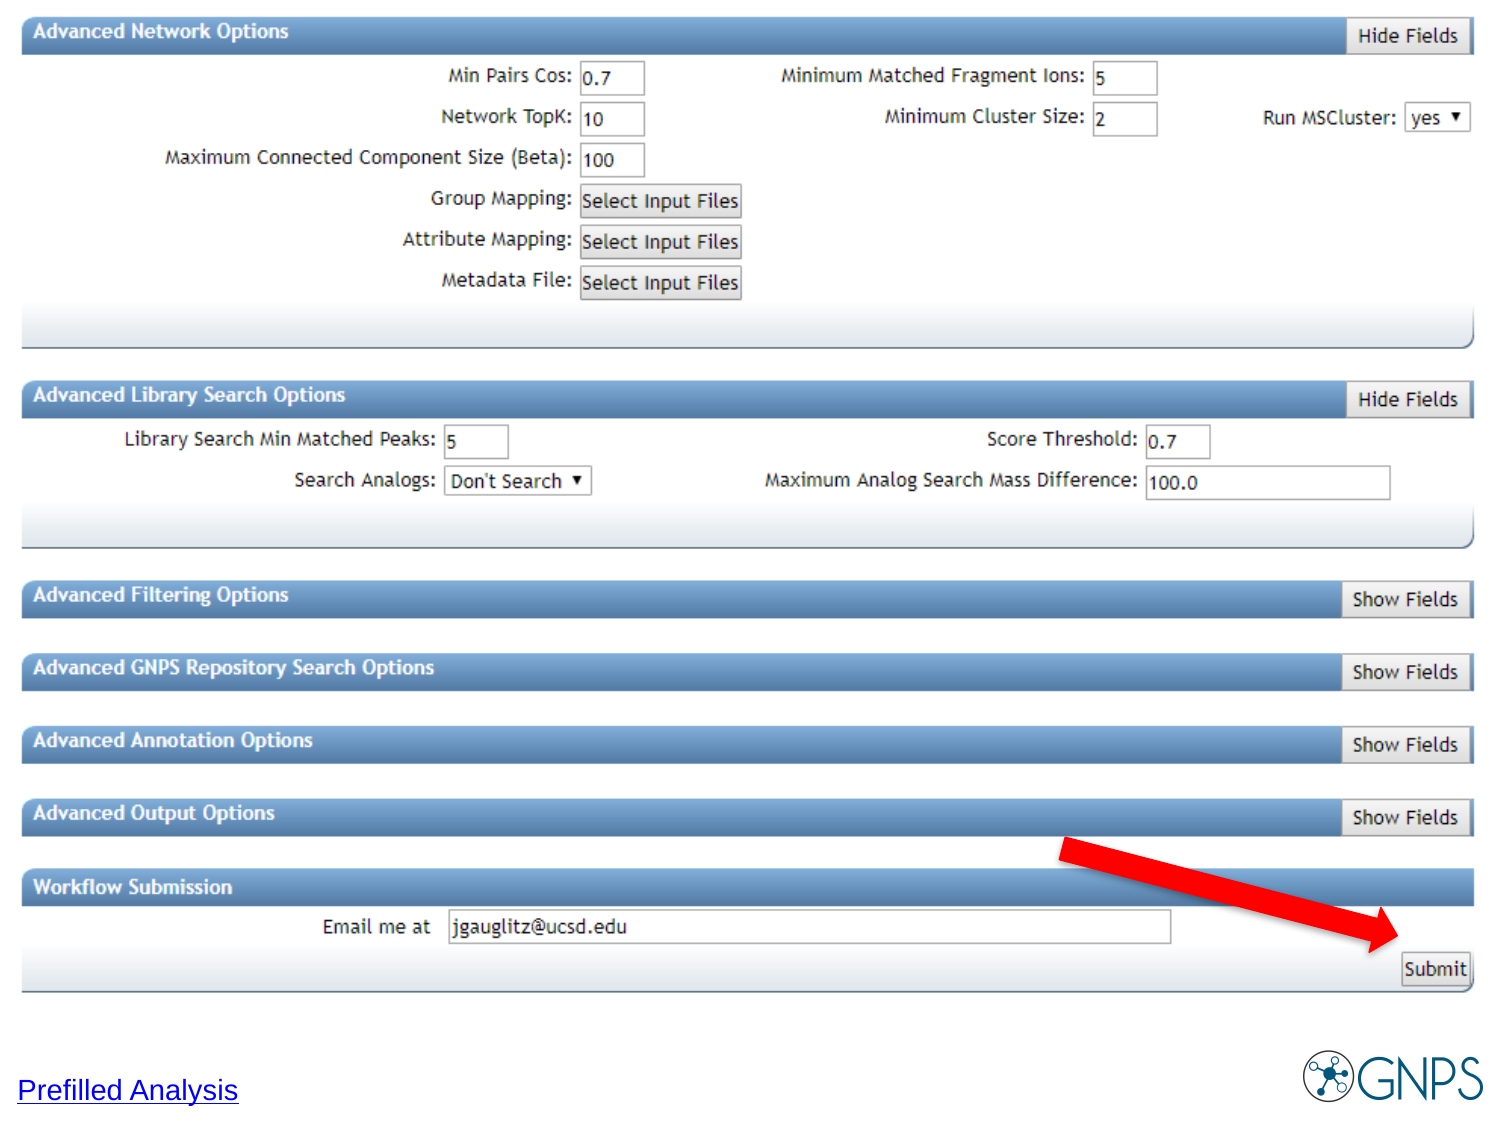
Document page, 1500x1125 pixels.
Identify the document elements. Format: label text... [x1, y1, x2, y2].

picture [4, 0, 1500, 1014]
picture [1303, 1045, 1483, 1110]
text_box Prefilled Analysis [2, 1064, 1299, 1115]
